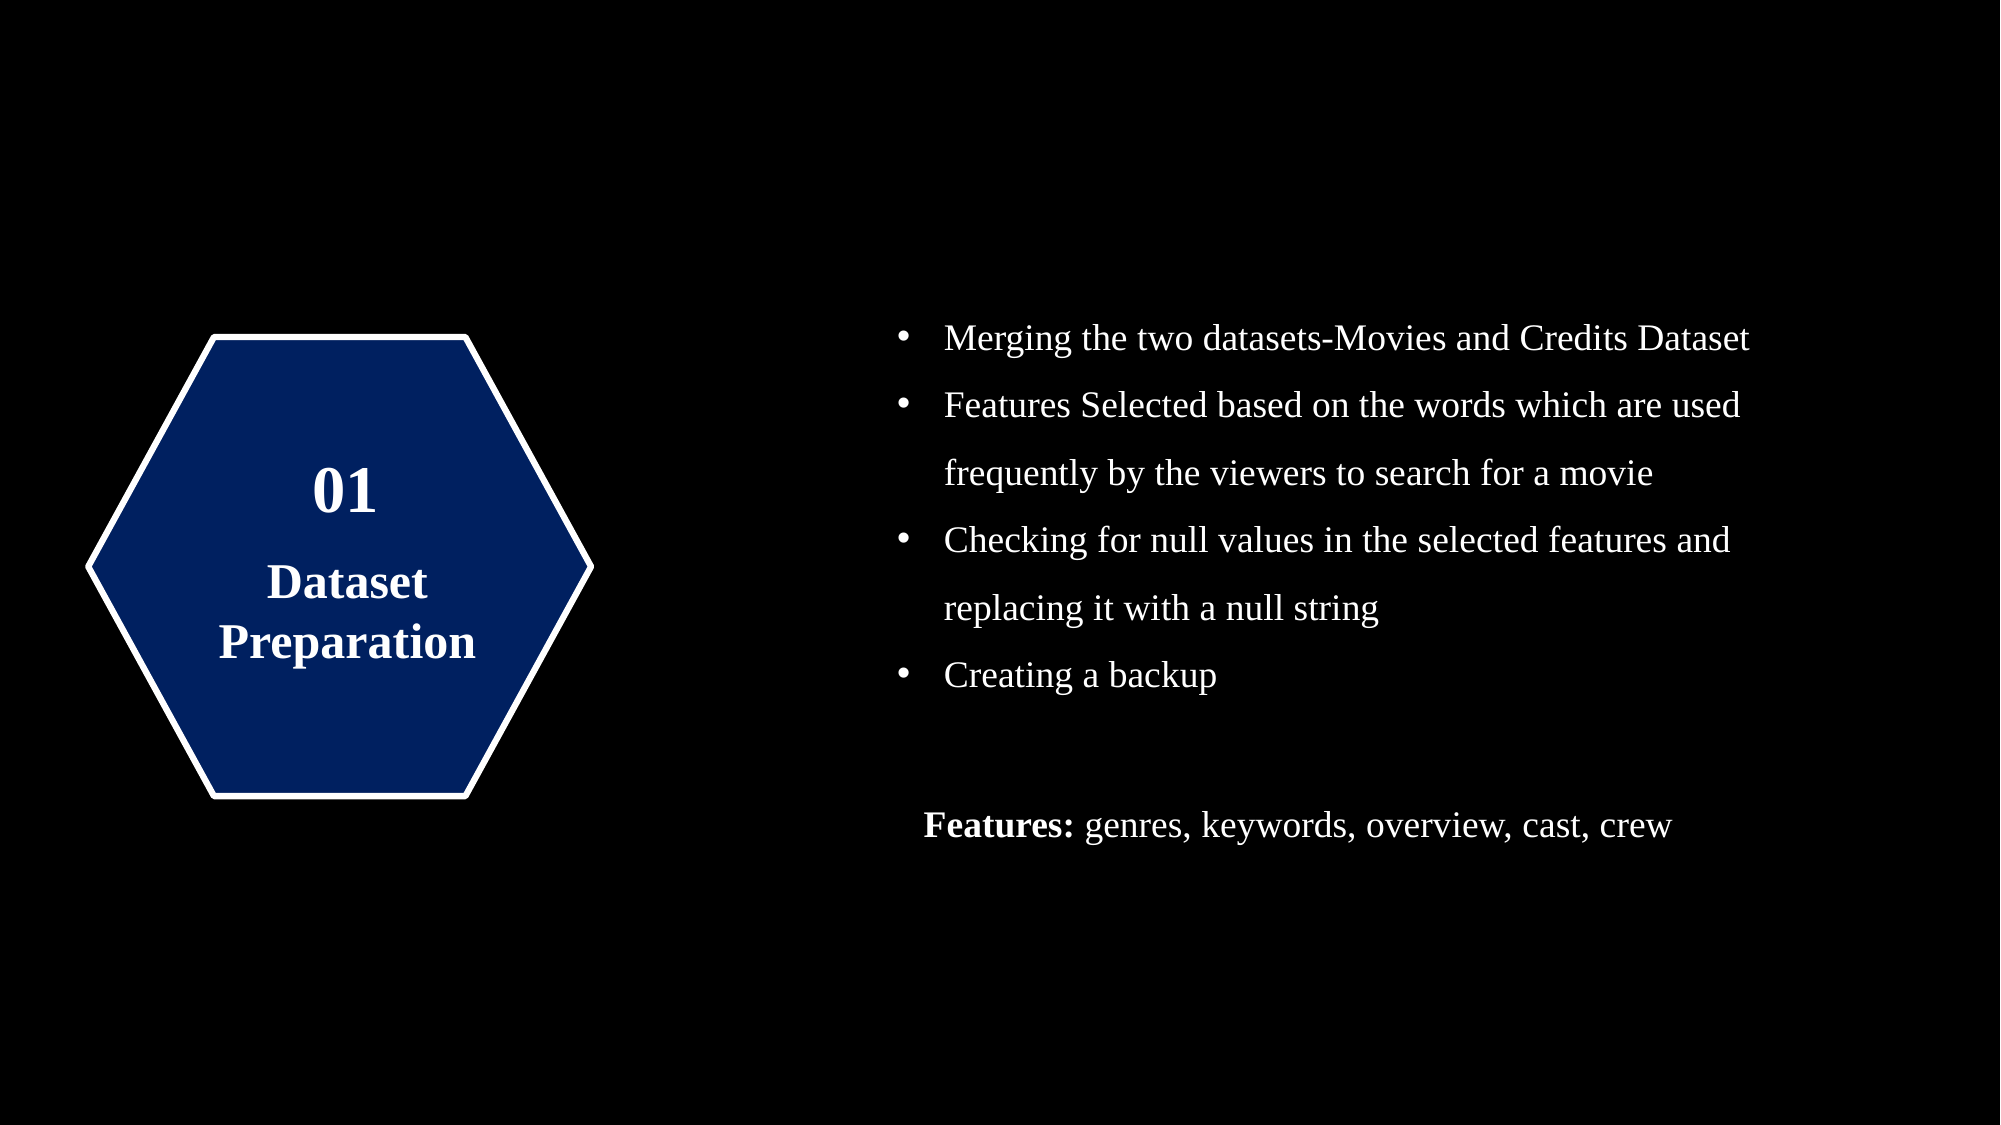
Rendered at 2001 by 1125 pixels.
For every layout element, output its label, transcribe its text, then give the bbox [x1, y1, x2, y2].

text_box Features: genres, keywords, overview, cast, crew [908, 792, 1800, 853]
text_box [88, 336, 592, 797]
text_box Merging the two datasets-Movies and Credits Dataset Features Selected based on the words which are used frequently by the viewers to search for a movie Checking for null values in the selected features and replacing it with a null string Creating a backup [882, 283, 1883, 703]
